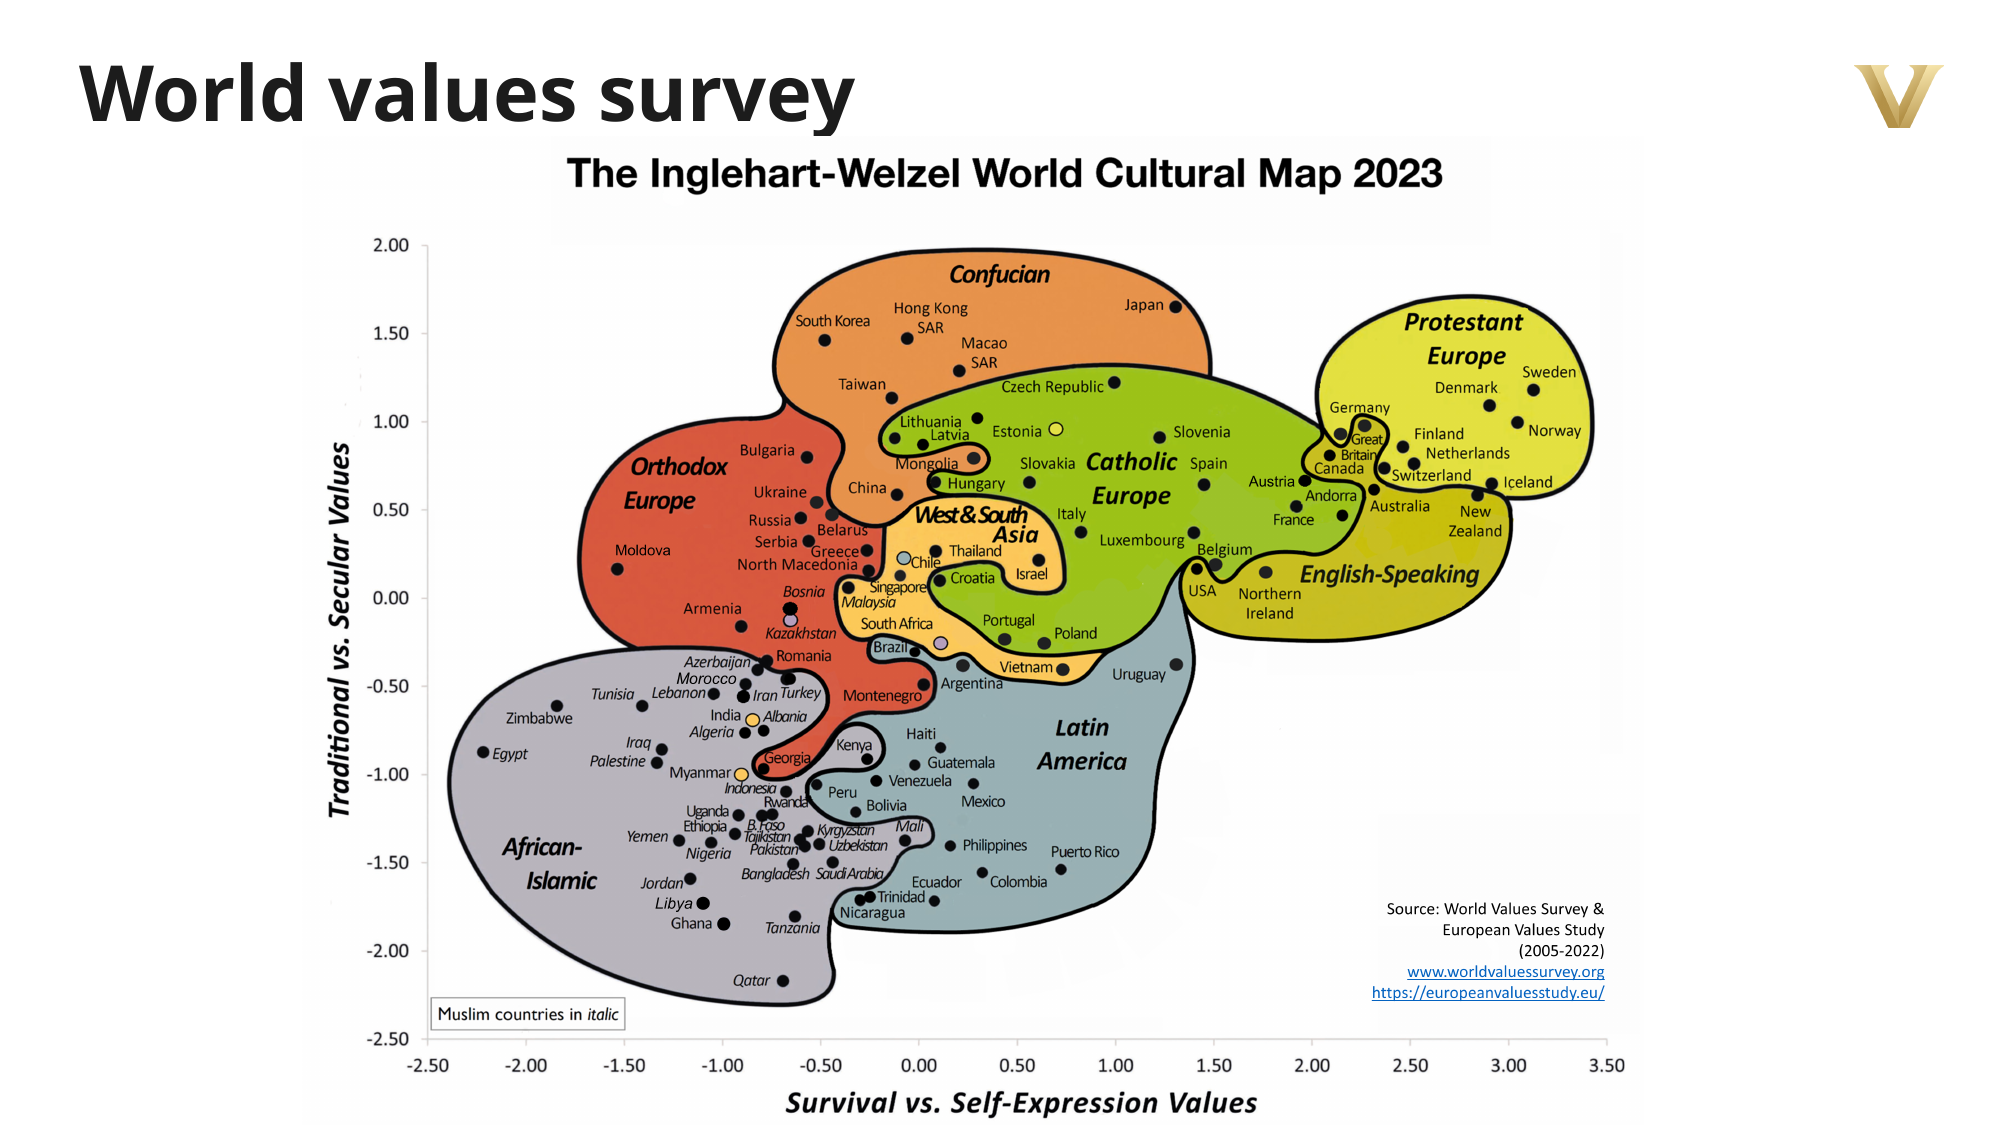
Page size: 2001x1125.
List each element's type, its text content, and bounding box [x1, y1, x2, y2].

picture [302, 136, 1645, 1125]
picture [1854, 65, 1944, 128]
text_box World values survey [64, 38, 1698, 149]
